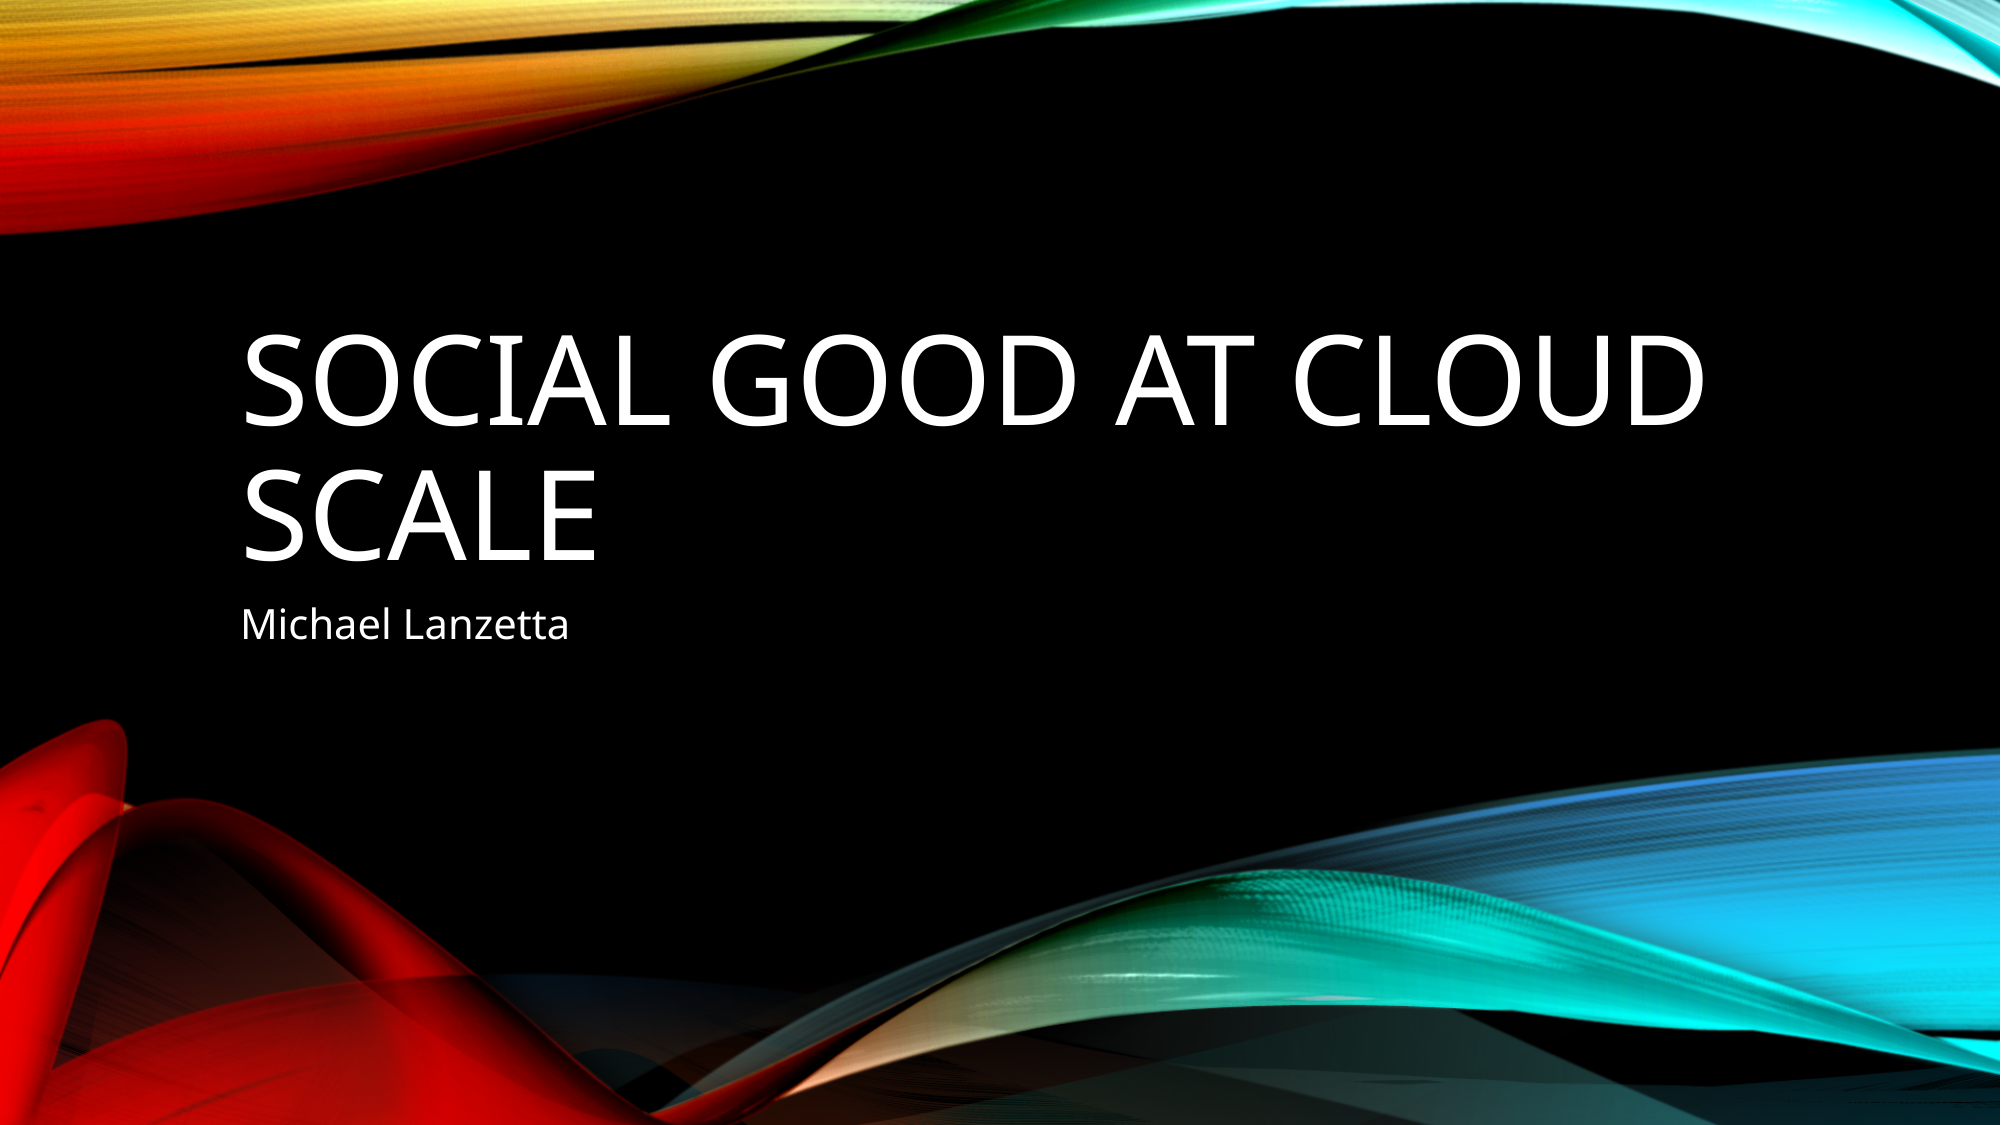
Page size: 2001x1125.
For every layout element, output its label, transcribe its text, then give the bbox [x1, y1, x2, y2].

subtitle Michael Lanzetta [225, 595, 1775, 709]
picture [0, 0, 2000, 237]
picture [0, 717, 2000, 1125]
title Social Good at Cloud Scale [225, 295, 1775, 595]
